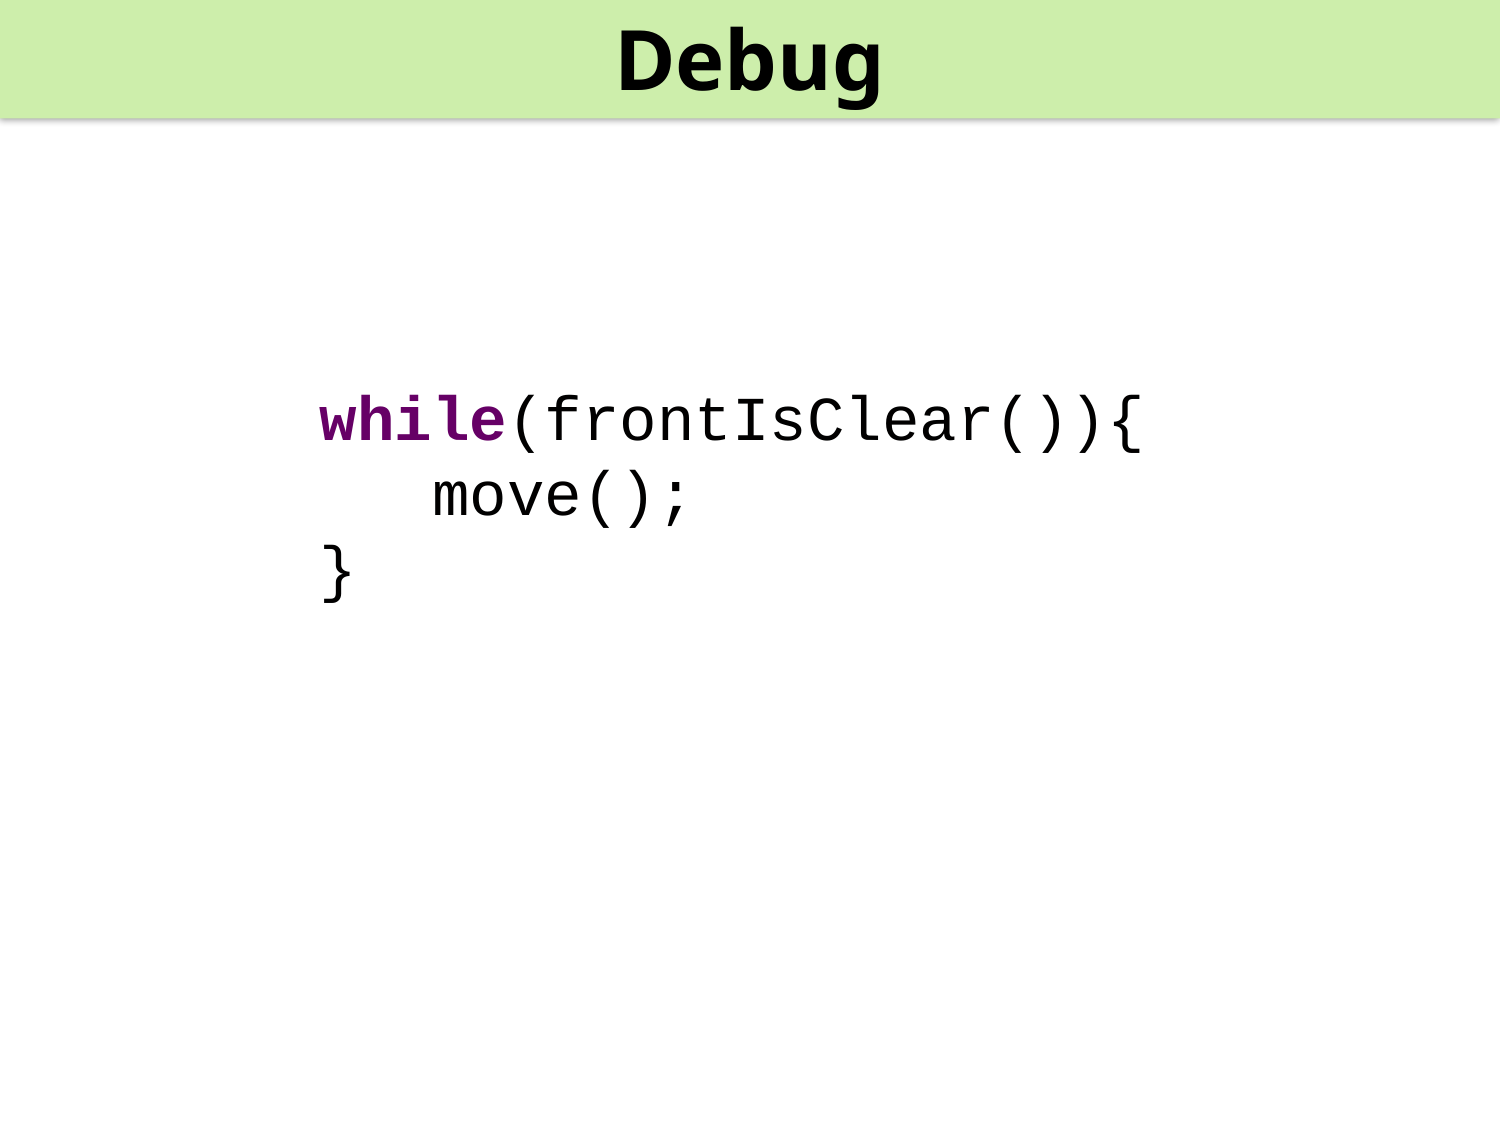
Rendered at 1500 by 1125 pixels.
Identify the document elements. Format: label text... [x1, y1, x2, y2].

text_box while(frontIsClear()){ move(); } [305, 370, 1160, 611]
text_box Debug [0, 0, 1500, 122]
